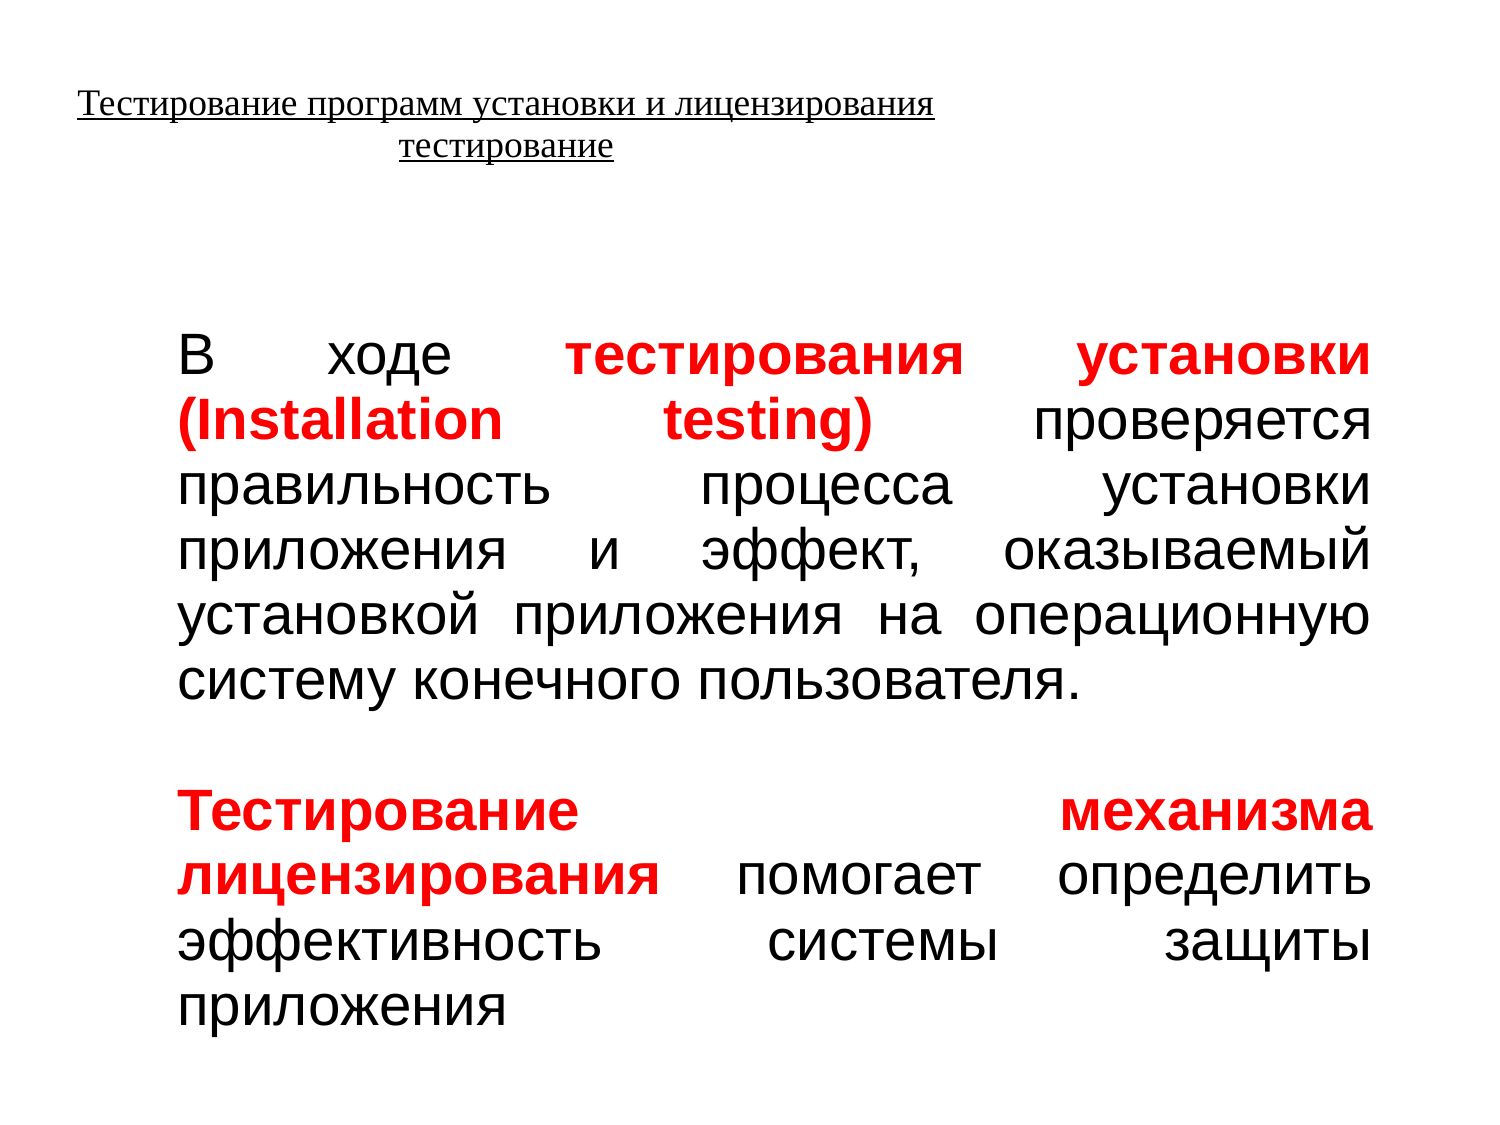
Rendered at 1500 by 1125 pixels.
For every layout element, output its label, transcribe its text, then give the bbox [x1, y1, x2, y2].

text_box Тестирование программ установки и лицензирования тестирование [49, 74, 963, 174]
text_box В ходе тестирования установки (Installation testing) проверяется правильность процесса установки приложения и эффект, оказываемый установкой приложения на операционную систему конечного пользователя. Тестирование механизма лицензирования помогает определить эффективность системы защиты приложения [162, 315, 1388, 1046]
